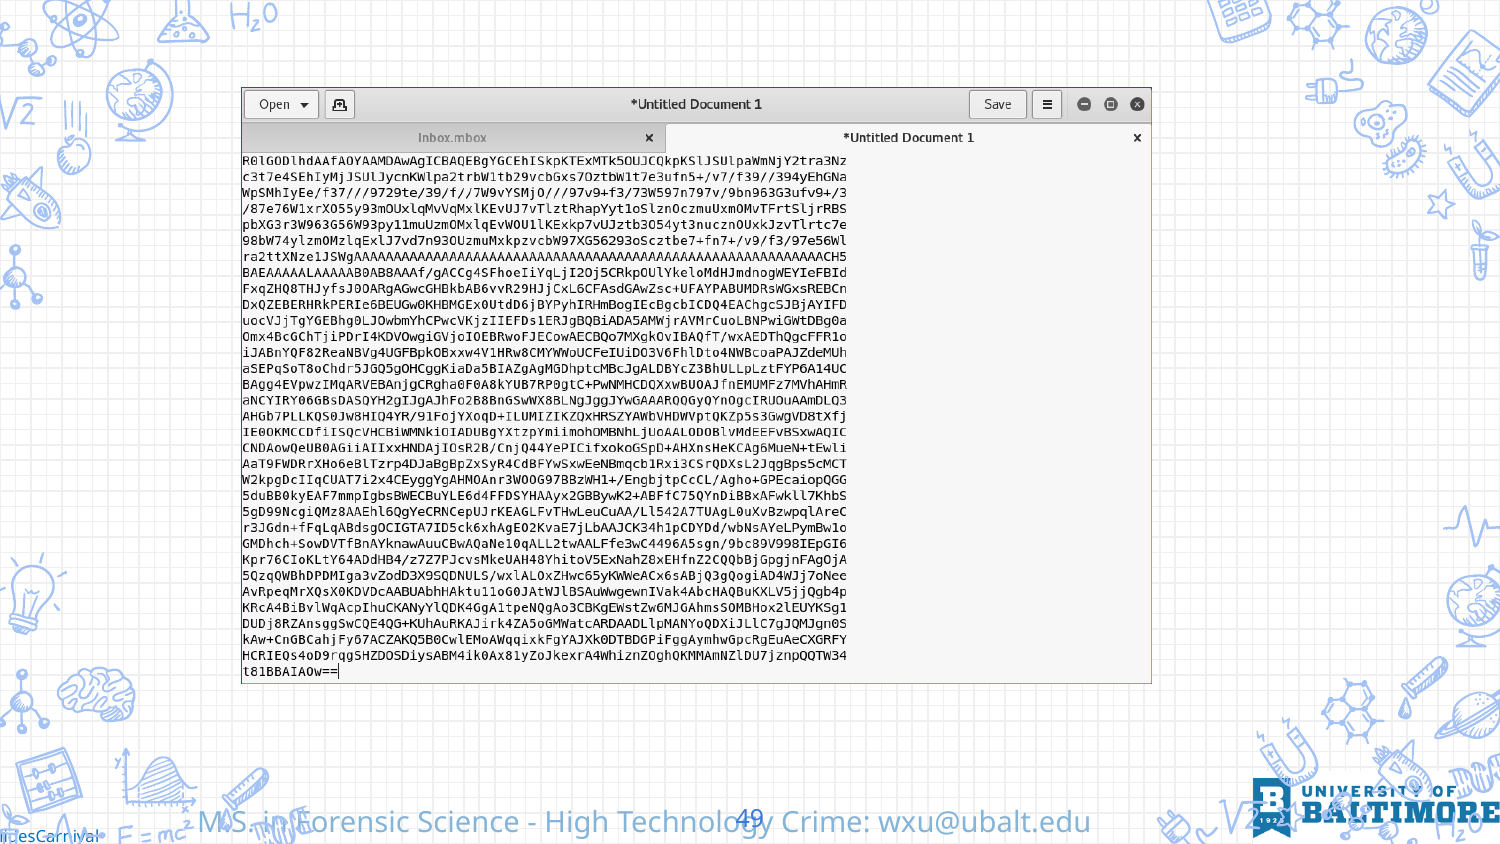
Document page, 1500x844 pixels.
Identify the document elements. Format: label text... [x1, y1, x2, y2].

picture [1408, 786, 1417, 792]
picture [240, 87, 1152, 684]
picture [1481, 771, 1489, 788]
picture [1342, 796, 1349, 806]
slide_number 49 [705, 796, 795, 844]
picture [1283, 771, 1308, 783]
picture [1479, 779, 1483, 790]
picture [1253, 771, 1500, 844]
picture [1354, 819, 1361, 827]
picture [1388, 823, 1396, 835]
picture [1375, 780, 1390, 791]
picture [1471, 771, 1479, 786]
picture [1381, 771, 1421, 792]
picture [1405, 773, 1430, 800]
